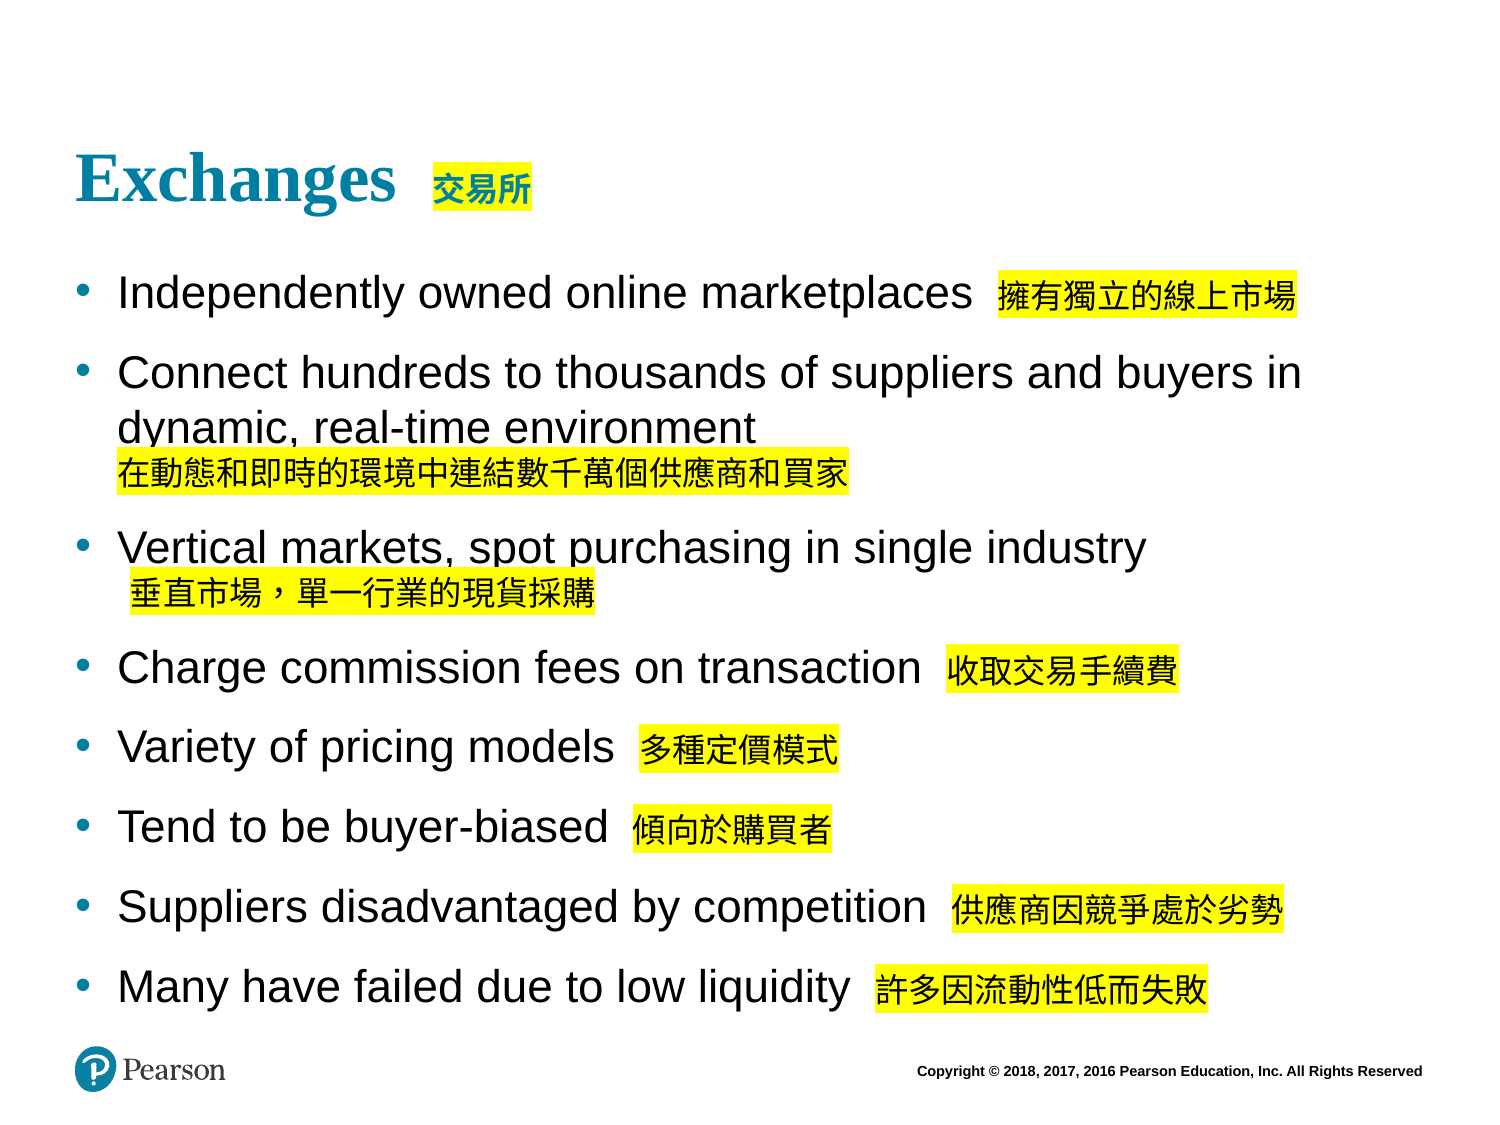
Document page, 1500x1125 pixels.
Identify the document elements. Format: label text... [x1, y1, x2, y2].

list Independently owned online marketplaces 擁有獨立的線上市場 Connect hundreds to thousands of suppliers and buyers in dynamic, real-time environment 在動態和即時的環境中連結數千萬個供應商和買家 Vertical markets, spot purchasing in single industry 垂直市場，單一行業的現貨採購 Charge commission fees on transaction 收取交易手續費 Variety of pricing models 多種定價模式 Tend to be buyer-biased 傾向於購買者 Suppliers disadvantaged by competition 供應商因競爭處於劣勢 Many have failed due to low liquidity 許多因流動性低而失敗 [75, 262, 1425, 1005]
title Exchanges 交易所 [75, 35, 1425, 216]
